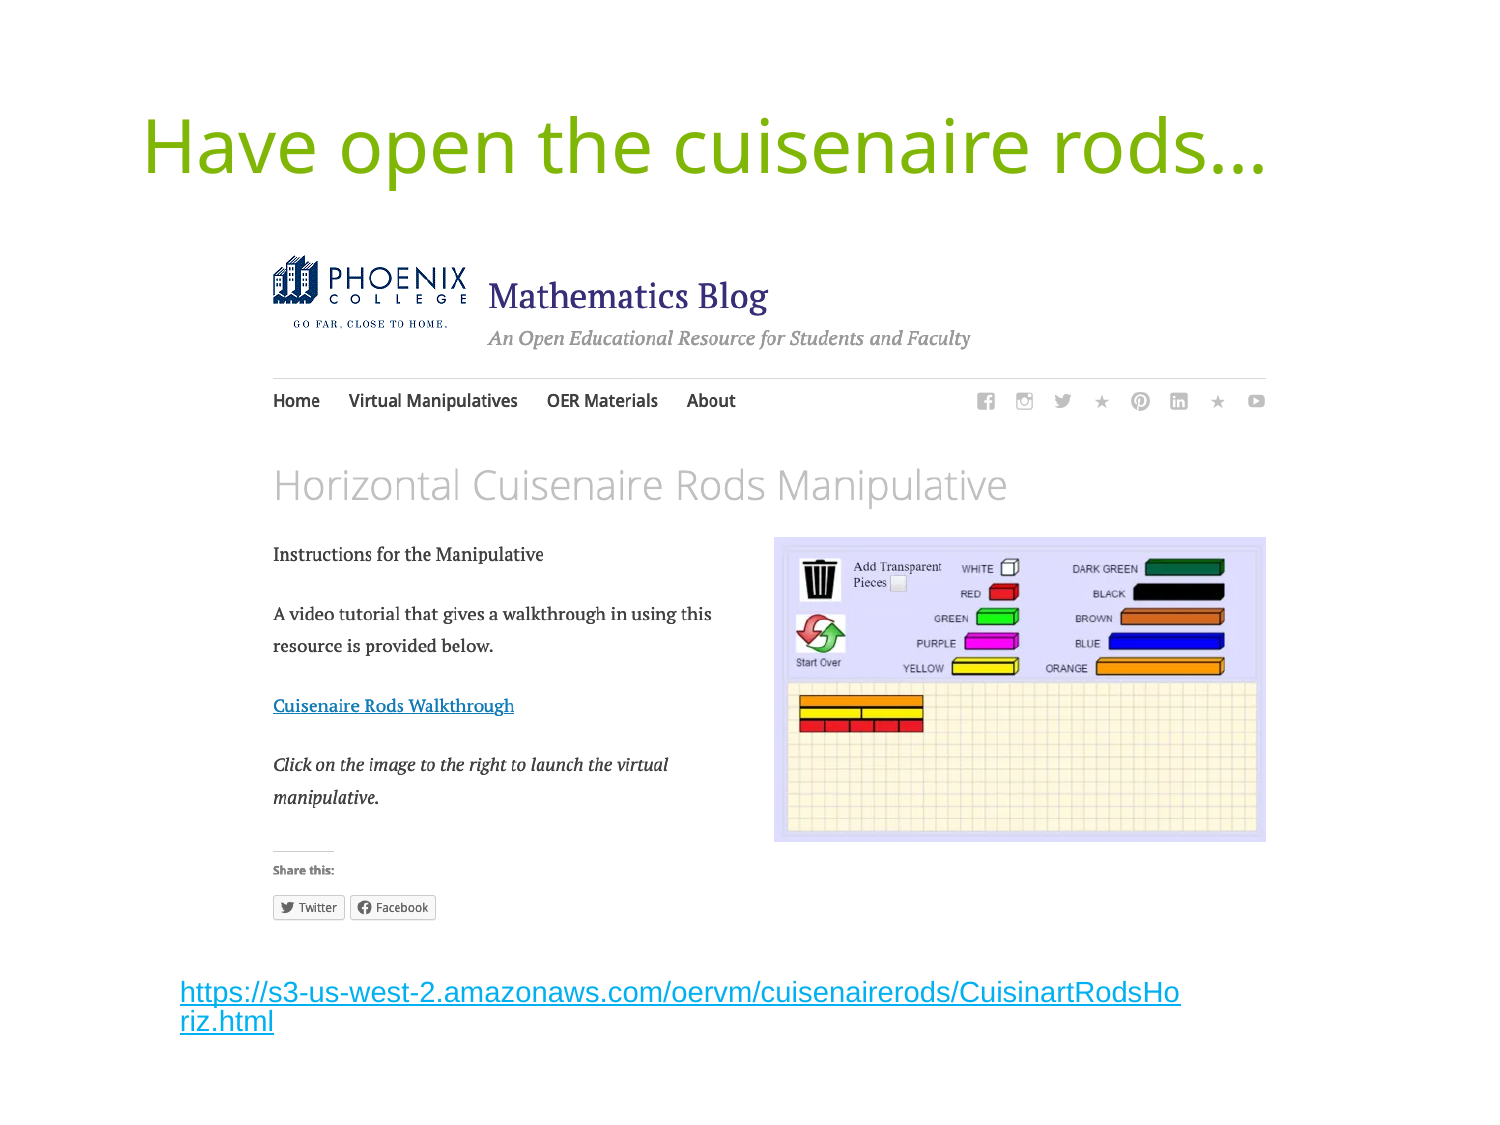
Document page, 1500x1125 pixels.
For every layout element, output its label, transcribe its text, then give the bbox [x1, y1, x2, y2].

text_box https://s3-us-west-2.amazonaws.com/oervm/cuisenairerods/CuisinartRodsHoriz.html [164, 958, 1199, 1125]
picture [228, 223, 1338, 932]
title Have open the cuisenaire rods... [126, 28, 1322, 275]
